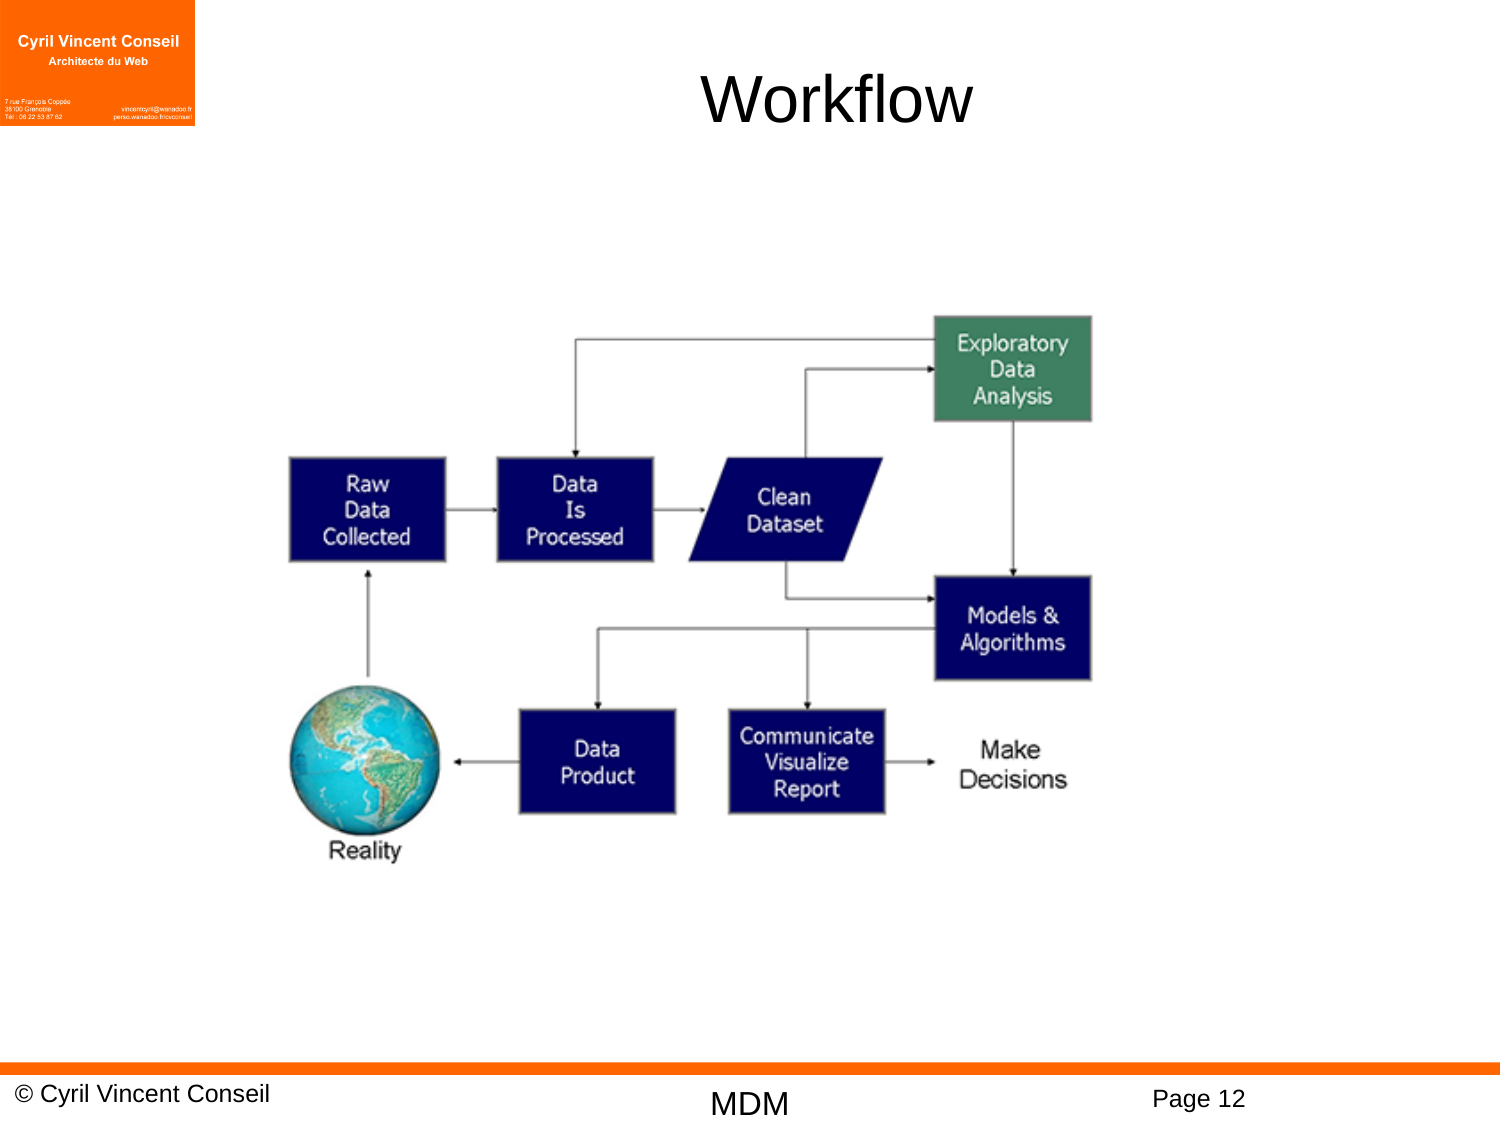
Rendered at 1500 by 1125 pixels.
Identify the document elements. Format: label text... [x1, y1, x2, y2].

title Workflow [194, 2, 1480, 190]
picture [0, 0, 195, 126]
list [253, 243, 1143, 910]
